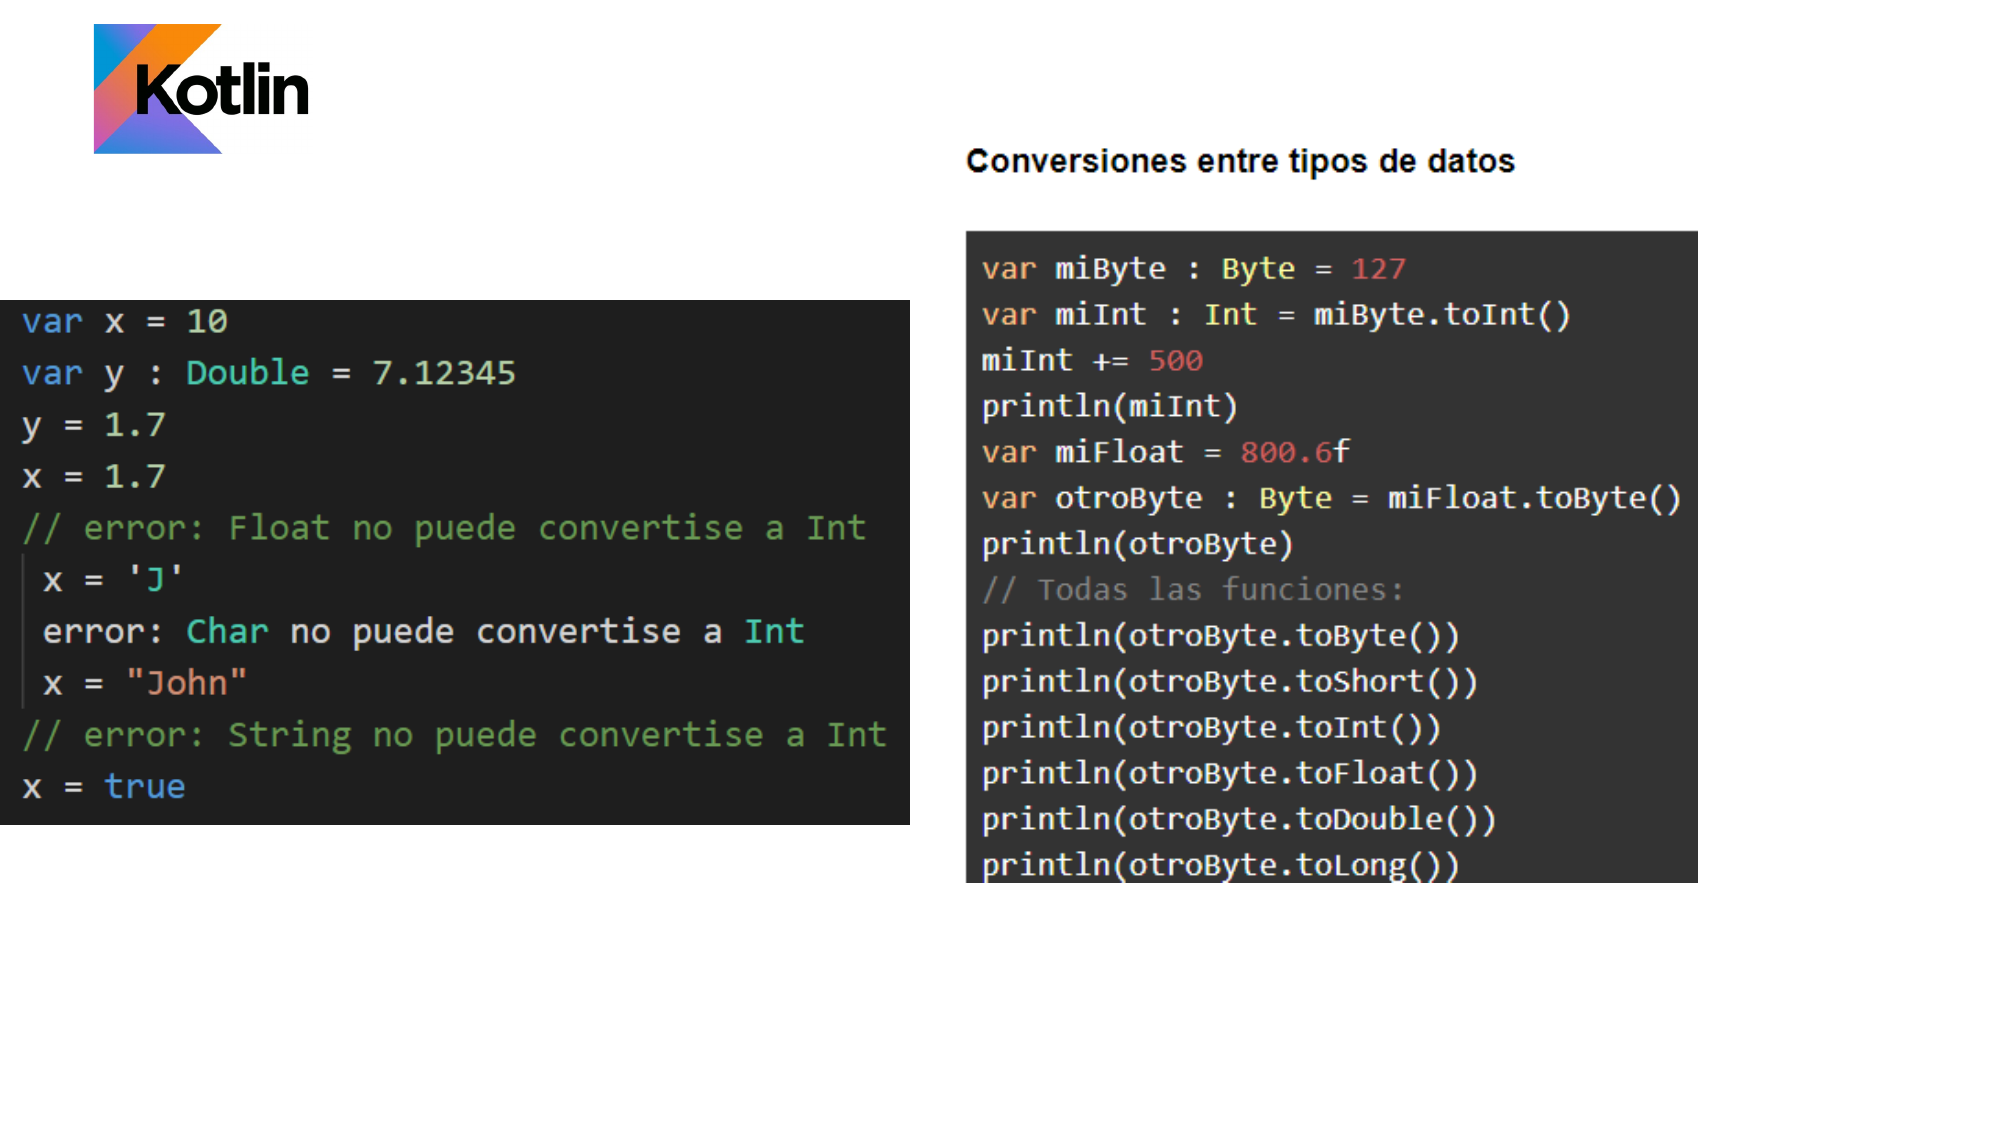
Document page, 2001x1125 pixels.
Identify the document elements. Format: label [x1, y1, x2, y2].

picture [0, 300, 910, 825]
picture [93, 24, 313, 154]
picture [950, 136, 1698, 883]
